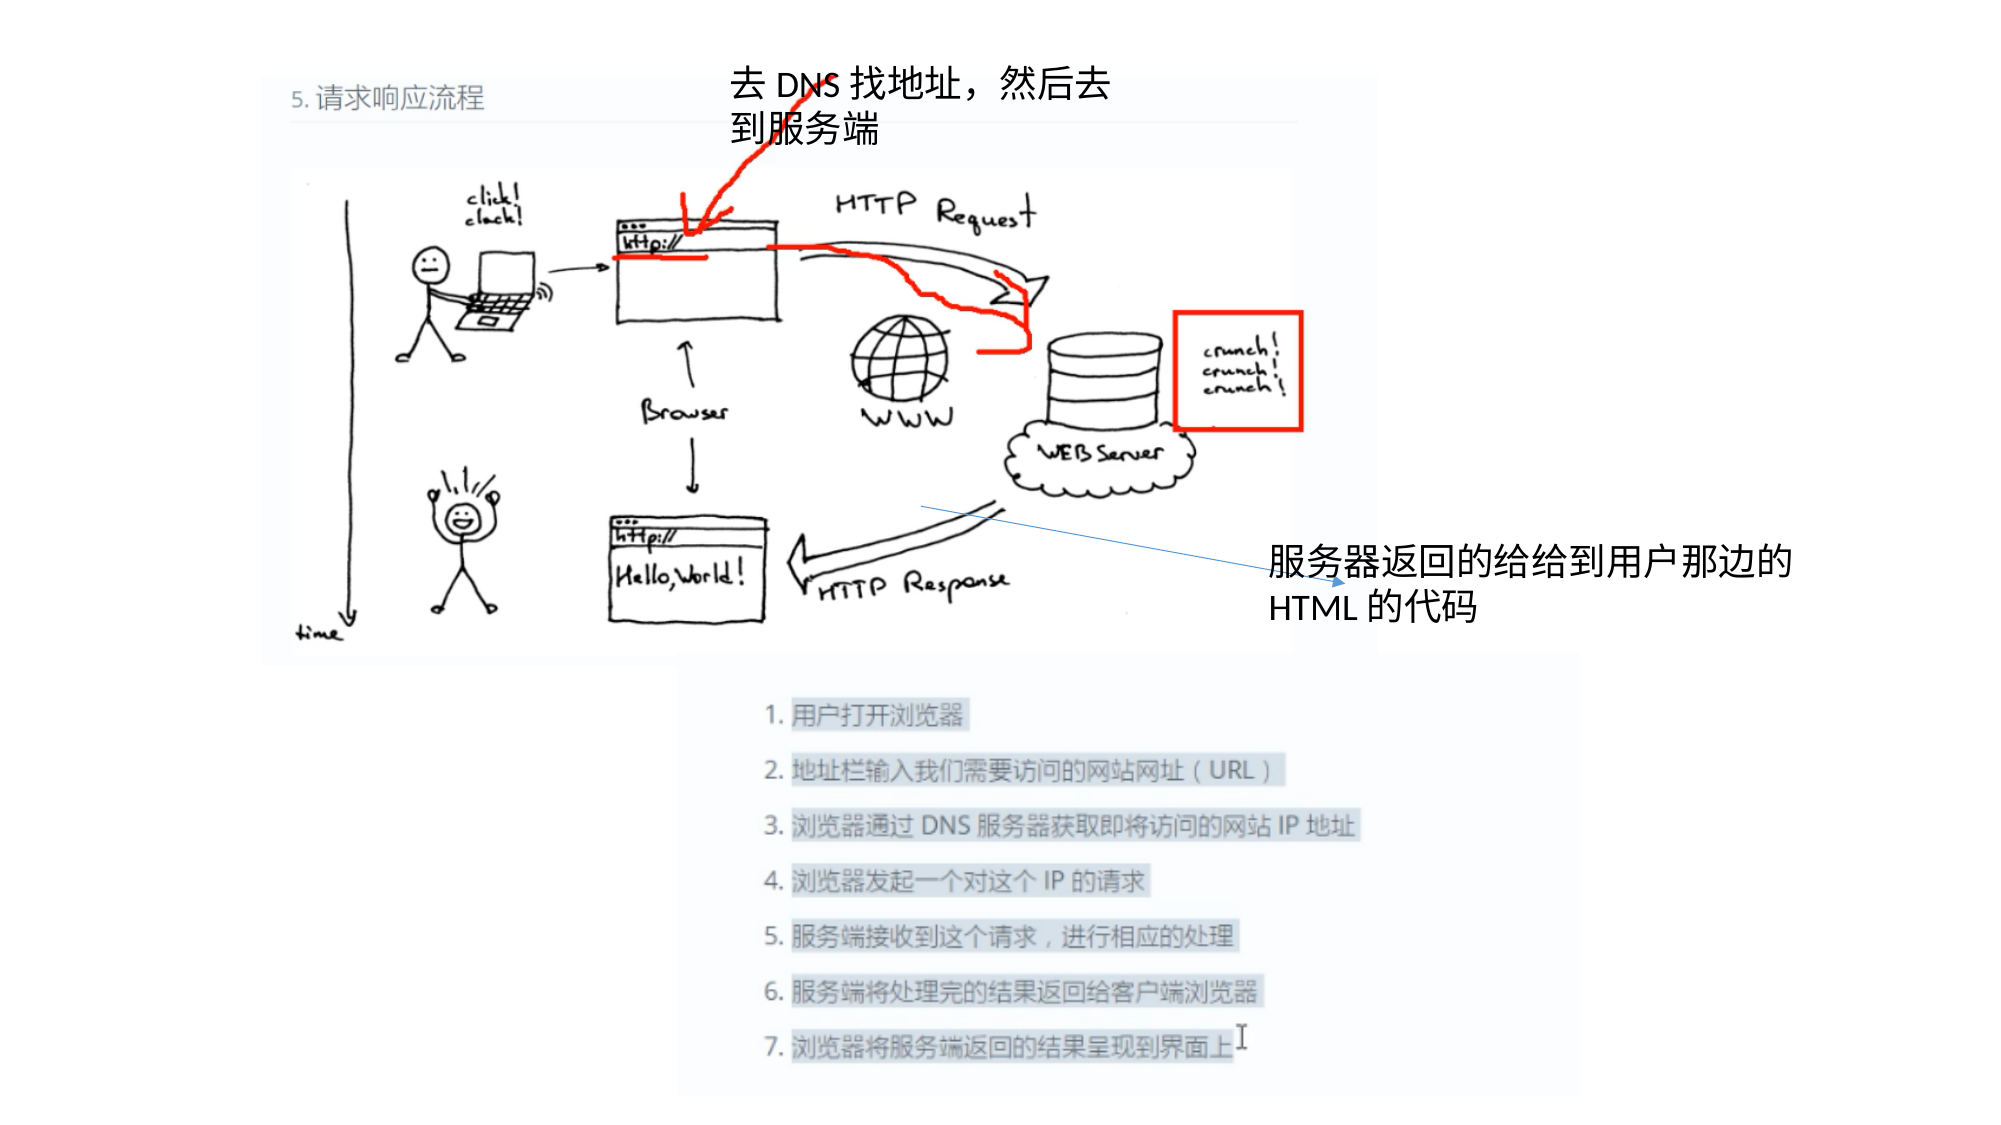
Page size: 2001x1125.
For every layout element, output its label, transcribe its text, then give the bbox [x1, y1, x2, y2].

text_box 服务器返回的给给到用户那边的HTML的代码 [1378, 530, 1840, 636]
picture [260, 76, 1580, 1096]
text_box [921, 506, 1346, 584]
text_box 去DNS找地址，然后去到服务端 [714, 52, 1128, 76]
